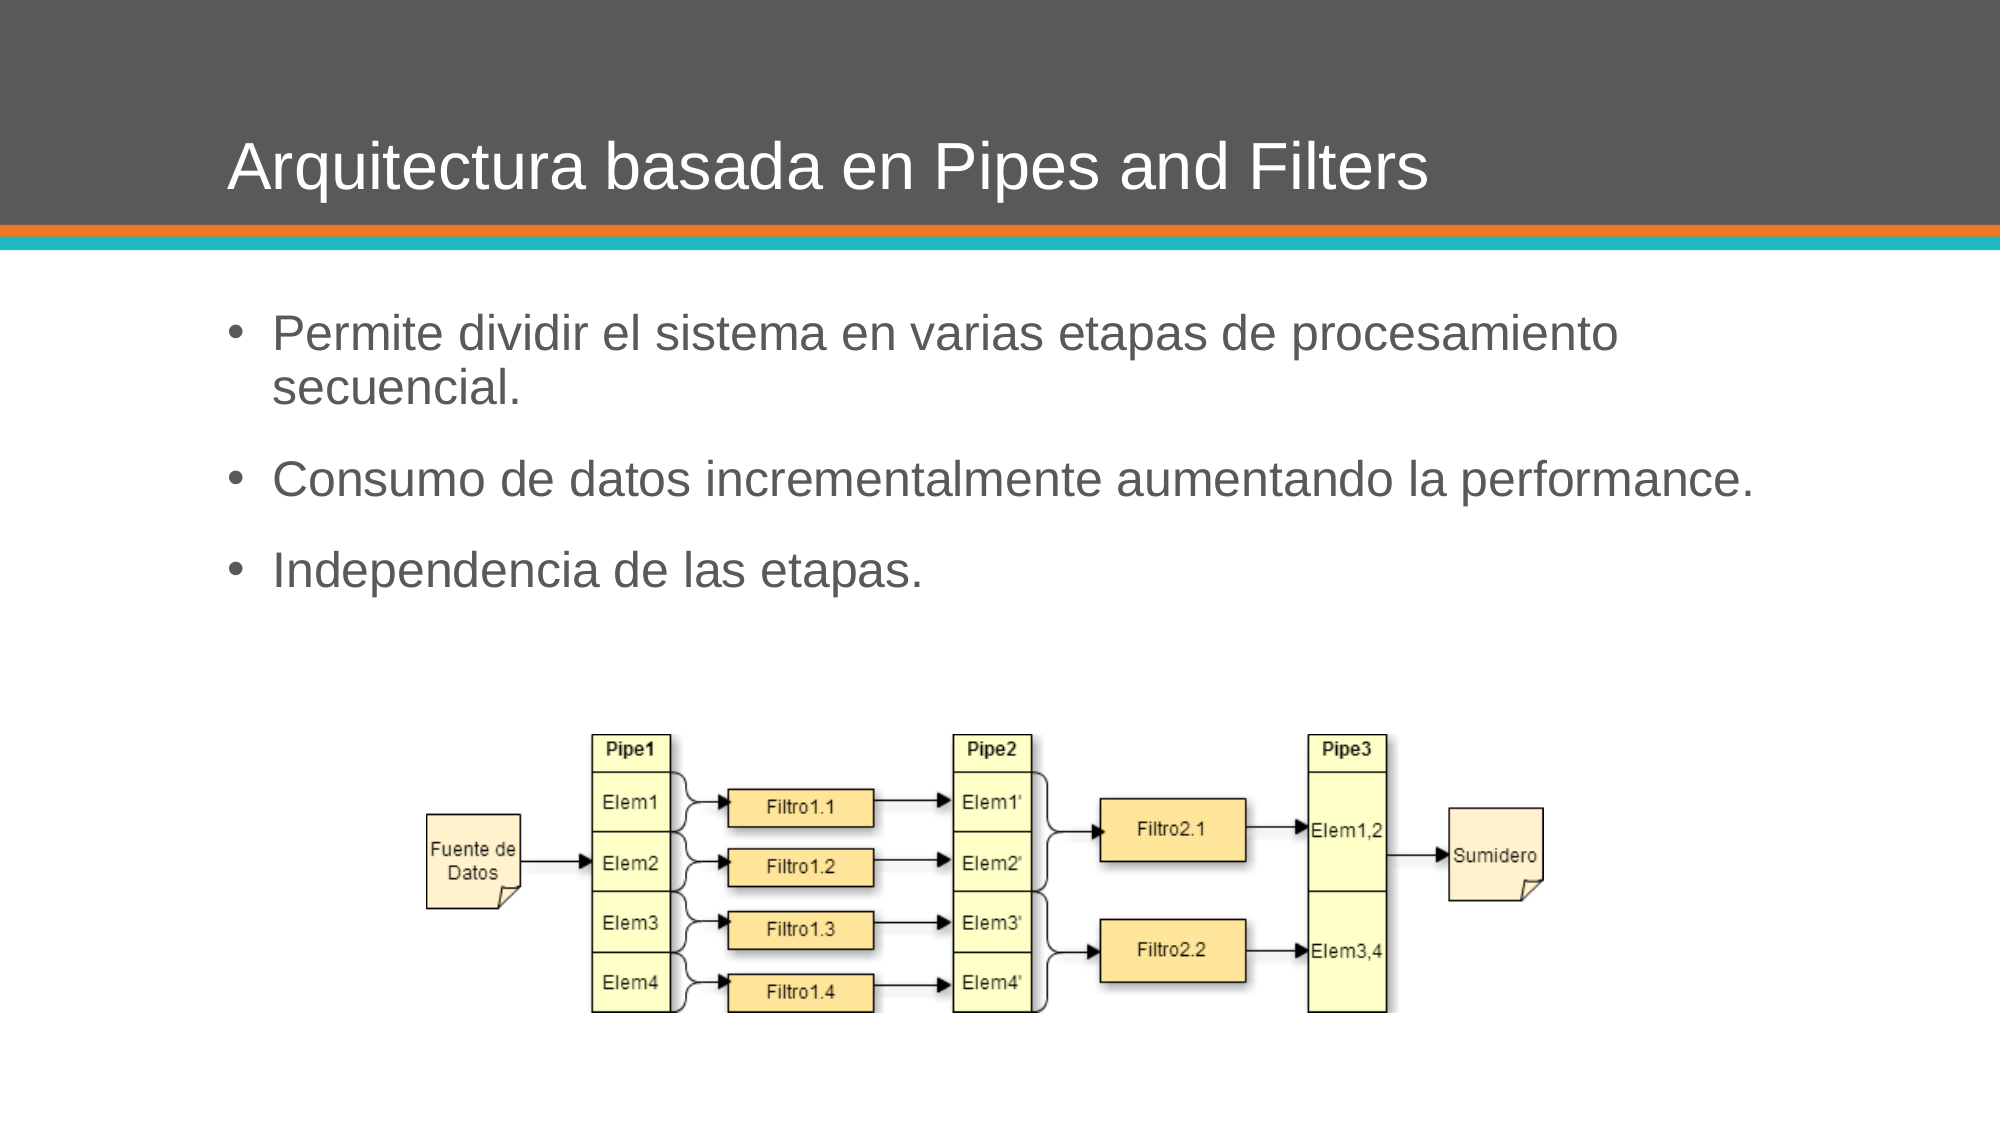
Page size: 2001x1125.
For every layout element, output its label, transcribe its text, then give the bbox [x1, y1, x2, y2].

list Permite dividir el sistema en varias etapas de procesamiento secuencial. Consumo de datos incrementalmente aumentando la performance. Independencia de las etapas. [212, 299, 1788, 1013]
picture [426, 734, 1544, 1013]
title Arquitectura basada en Pipes and Filters [212, 41, 1788, 212]
